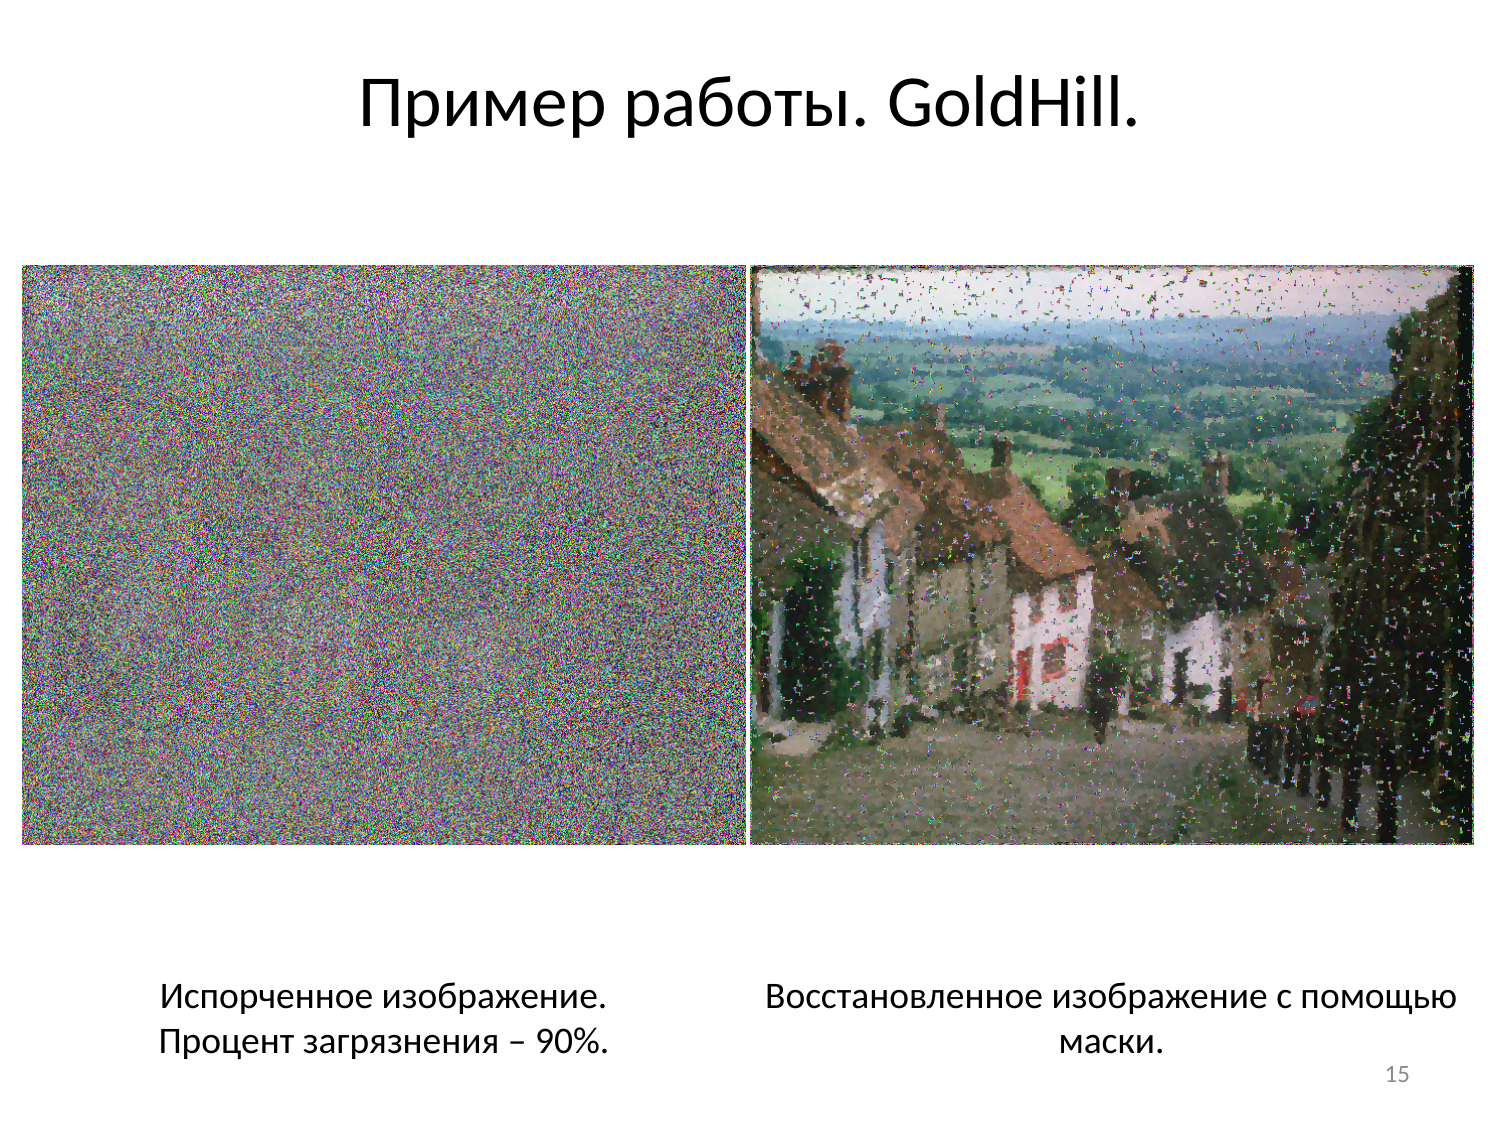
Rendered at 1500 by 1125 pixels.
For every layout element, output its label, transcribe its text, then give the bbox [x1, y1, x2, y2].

picture [749, 265, 1474, 845]
picture [22, 265, 747, 845]
text_box Восстановленное изображение с помощью маски. [749, 964, 1474, 1069]
text_box Испорченное изображение. Процент загрязнения – 90%. [22, 964, 746, 1069]
slide_number 15 [1074, 1042, 1425, 1103]
title Пример работы. GoldHill. [75, 45, 1425, 149]
